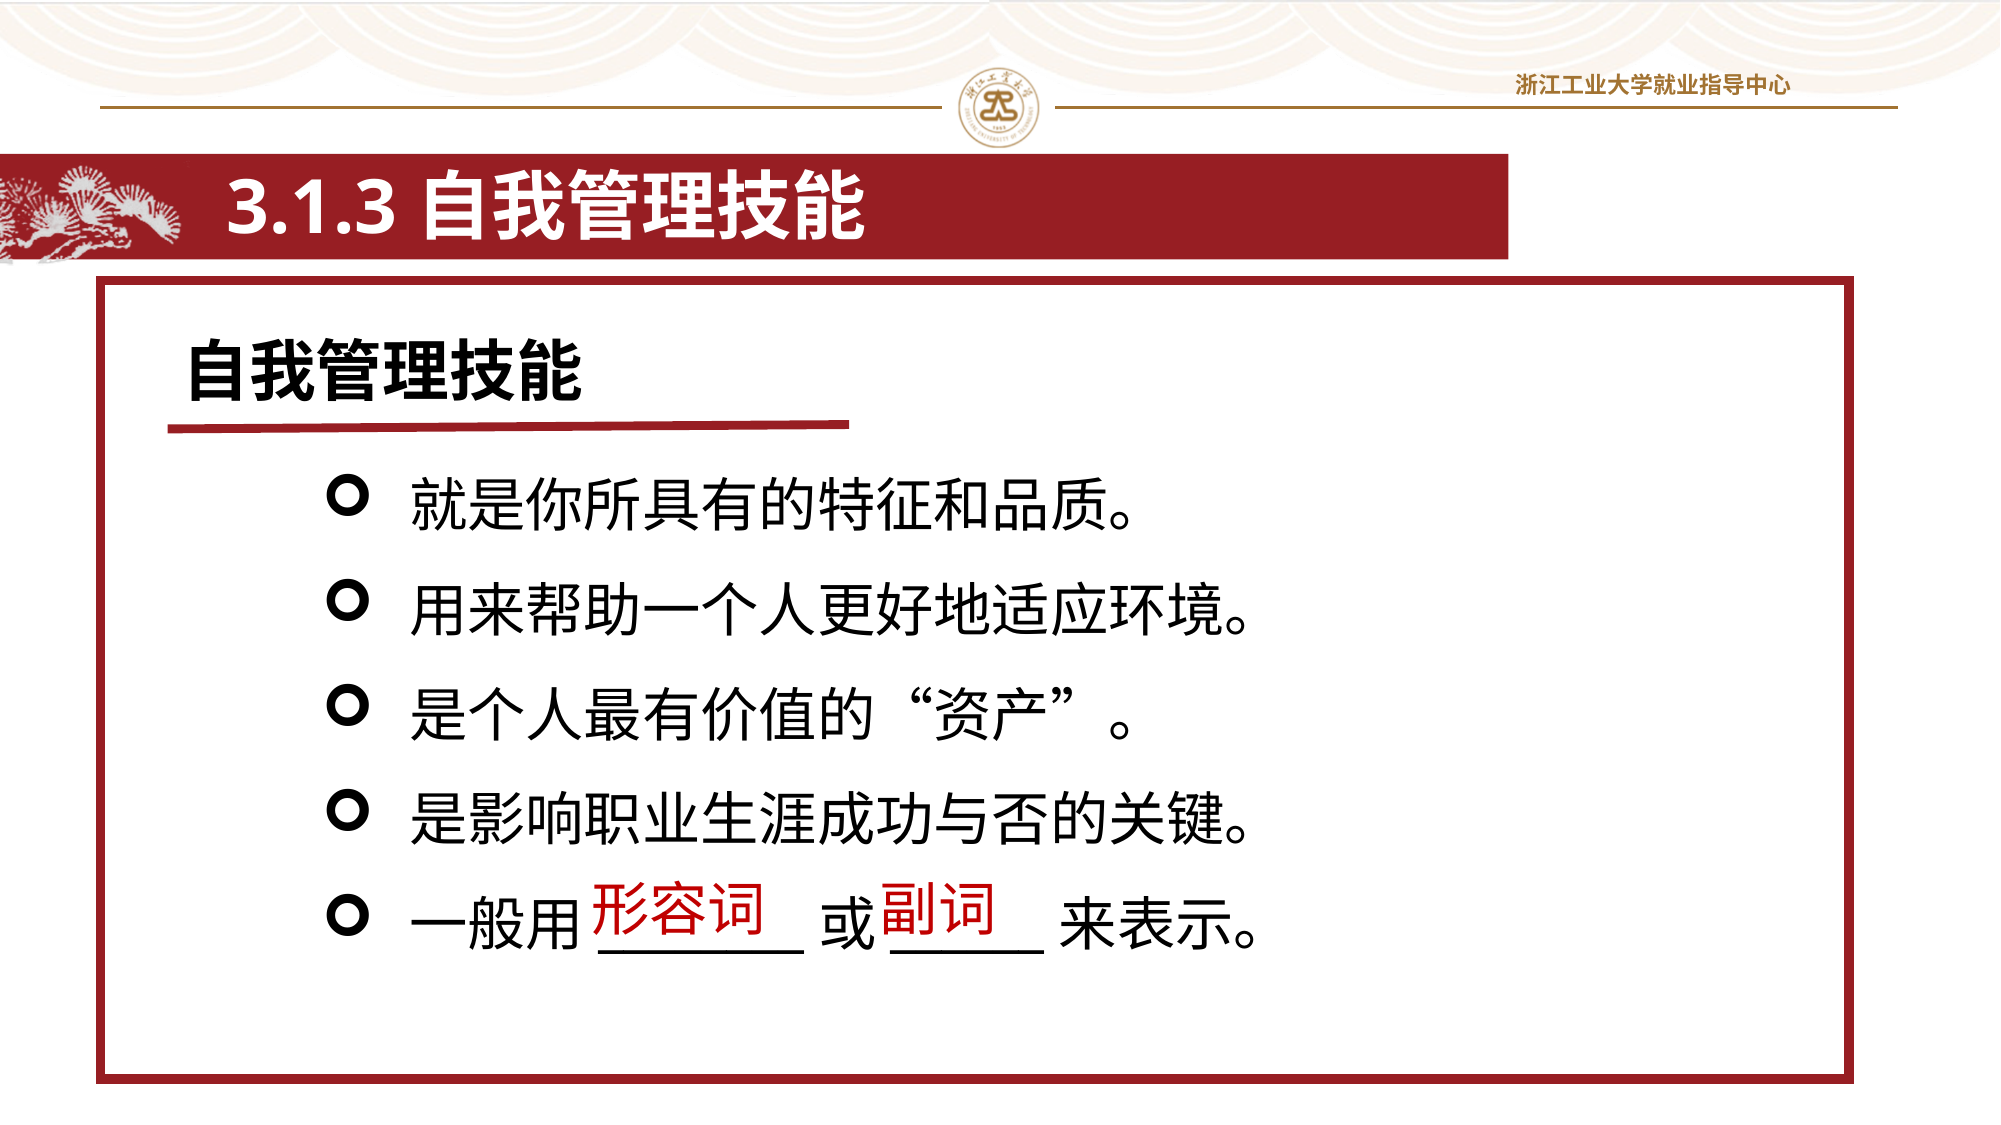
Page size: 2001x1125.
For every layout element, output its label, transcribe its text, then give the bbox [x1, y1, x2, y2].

text_box [99, 280, 1850, 1080]
text_box [1483, 153, 1509, 261]
text_box 就是你所具有的特征和品质。 用来帮助一个人更好地适应环境。 是个人最有价值的“资产”。 是影响职业生涯成功与否的关键。 一般用________或______来表示。 [314, 446, 1580, 1125]
text_box 形容词 [583, 864, 774, 949]
picture [0, 0, 2000, 281]
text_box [100, 66, 1898, 149]
title 3.1.3自我管理技能 [212, 153, 1483, 265]
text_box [167, 424, 850, 429]
text_box 副词 [872, 864, 1005, 949]
